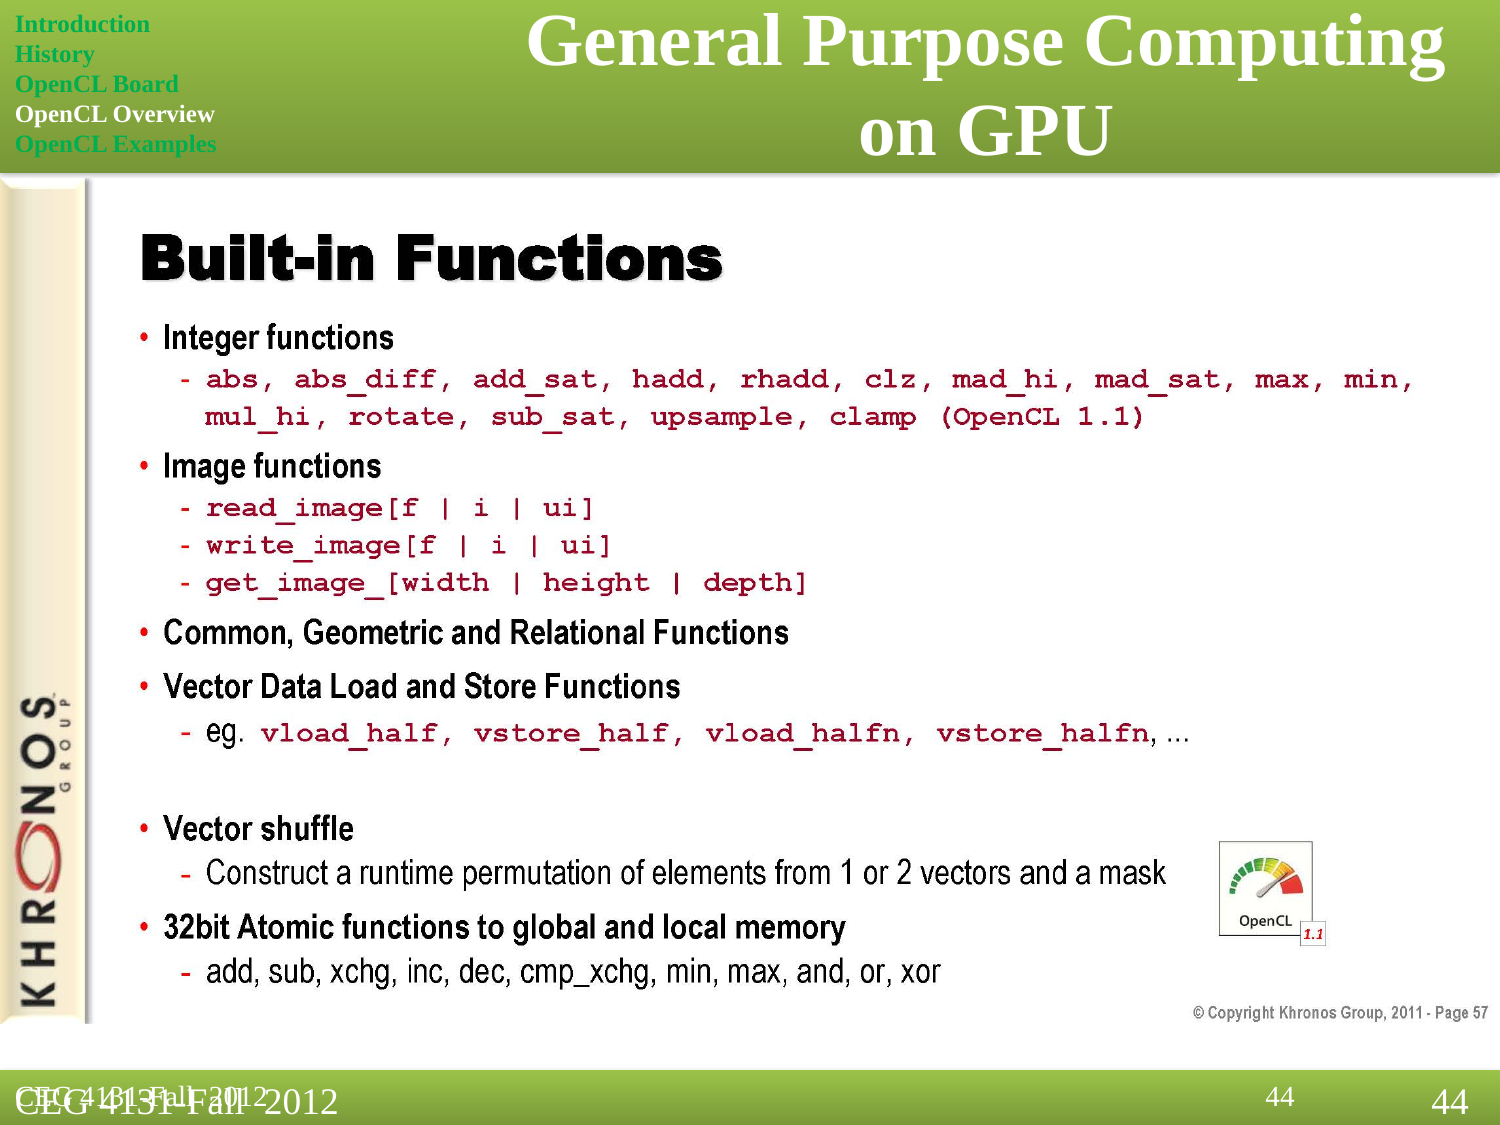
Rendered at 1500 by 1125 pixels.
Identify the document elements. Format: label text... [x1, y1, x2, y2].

text_box Introduction History OpenCL Board OpenCL Overview OpenCL Examples [0, 0, 455, 165]
slide_number CEG 4131-Fall 2012 44 [0, 1069, 1495, 1125]
picture [0, 178, 1500, 1024]
